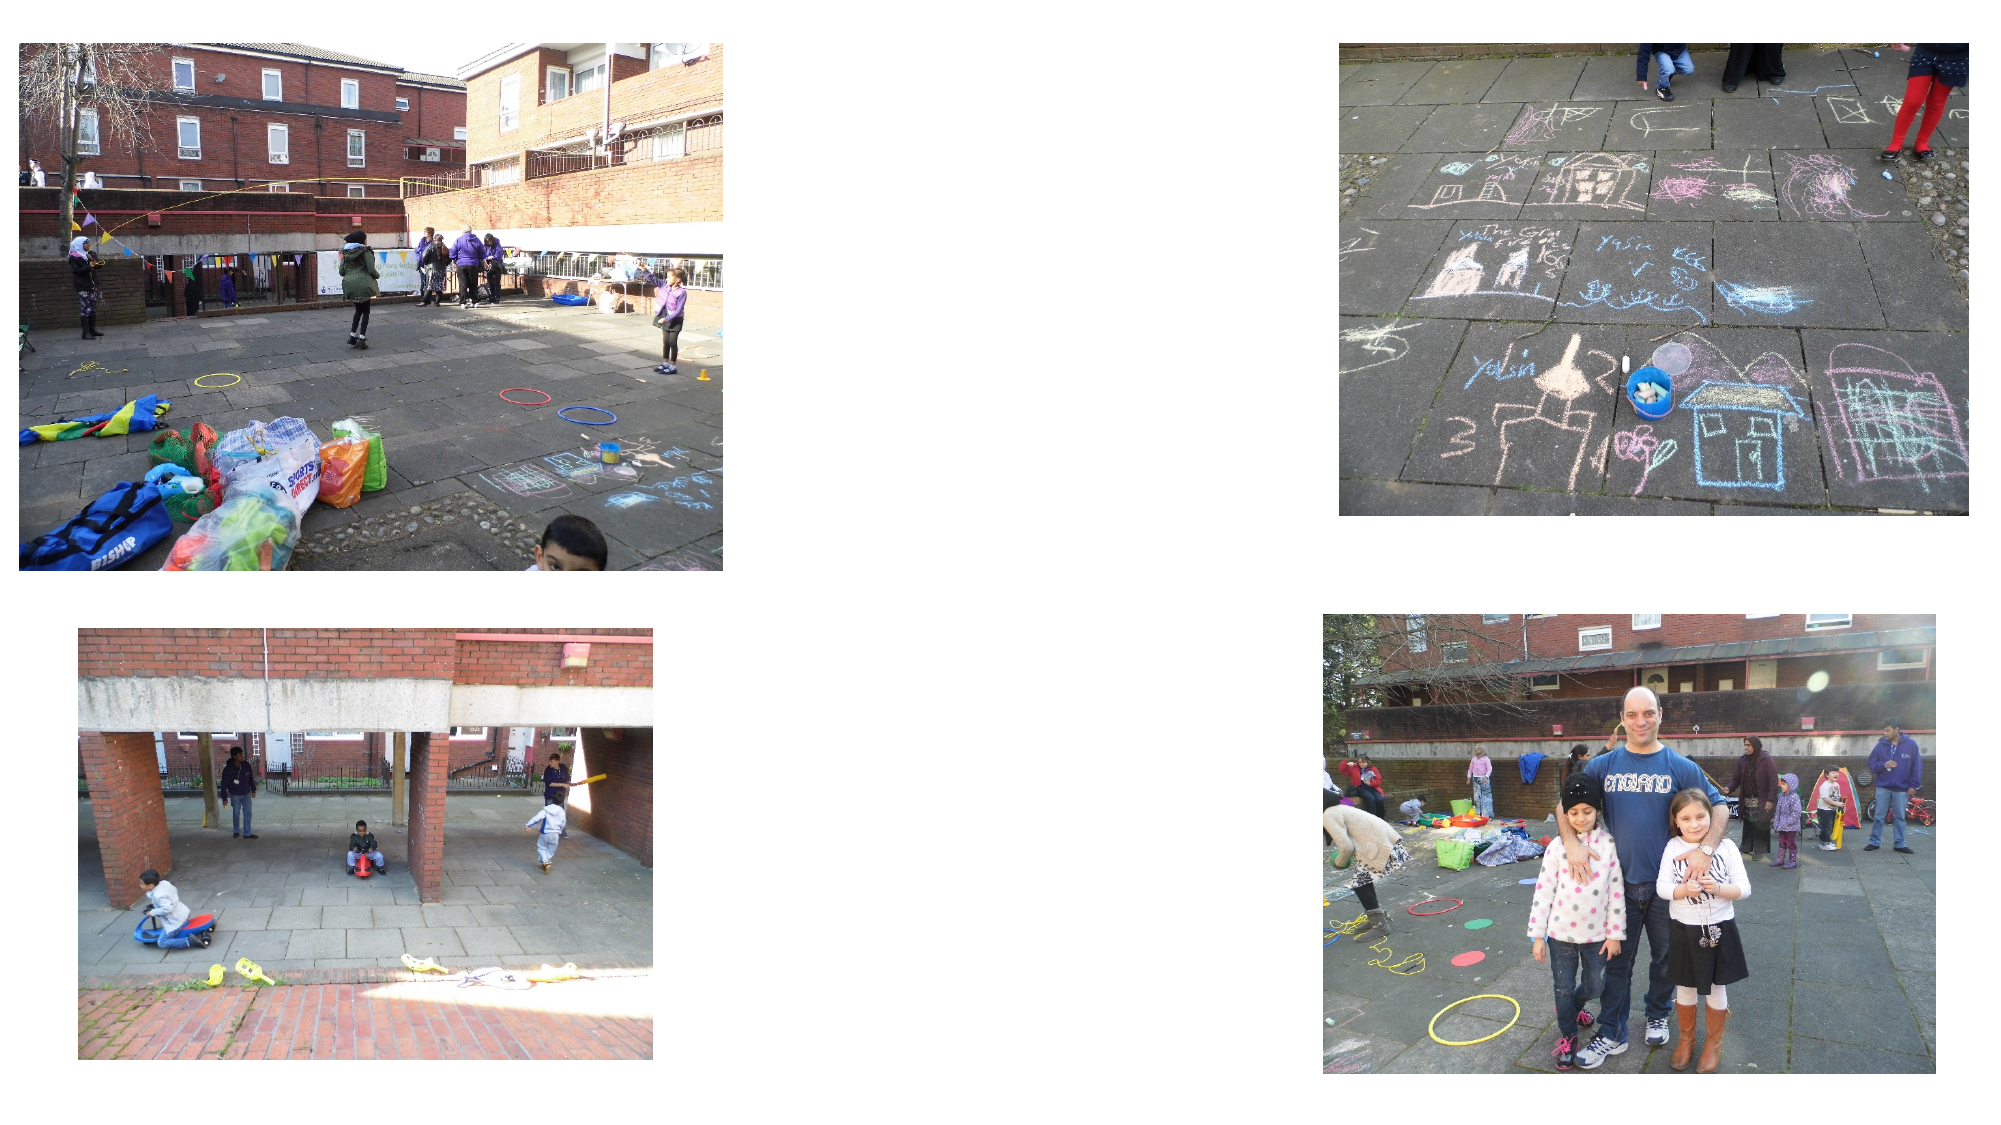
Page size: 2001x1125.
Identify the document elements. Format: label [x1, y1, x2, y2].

picture [78, 628, 653, 1060]
picture [1323, 614, 1936, 1074]
picture [1339, 43, 1969, 516]
picture [18, 43, 723, 571]
